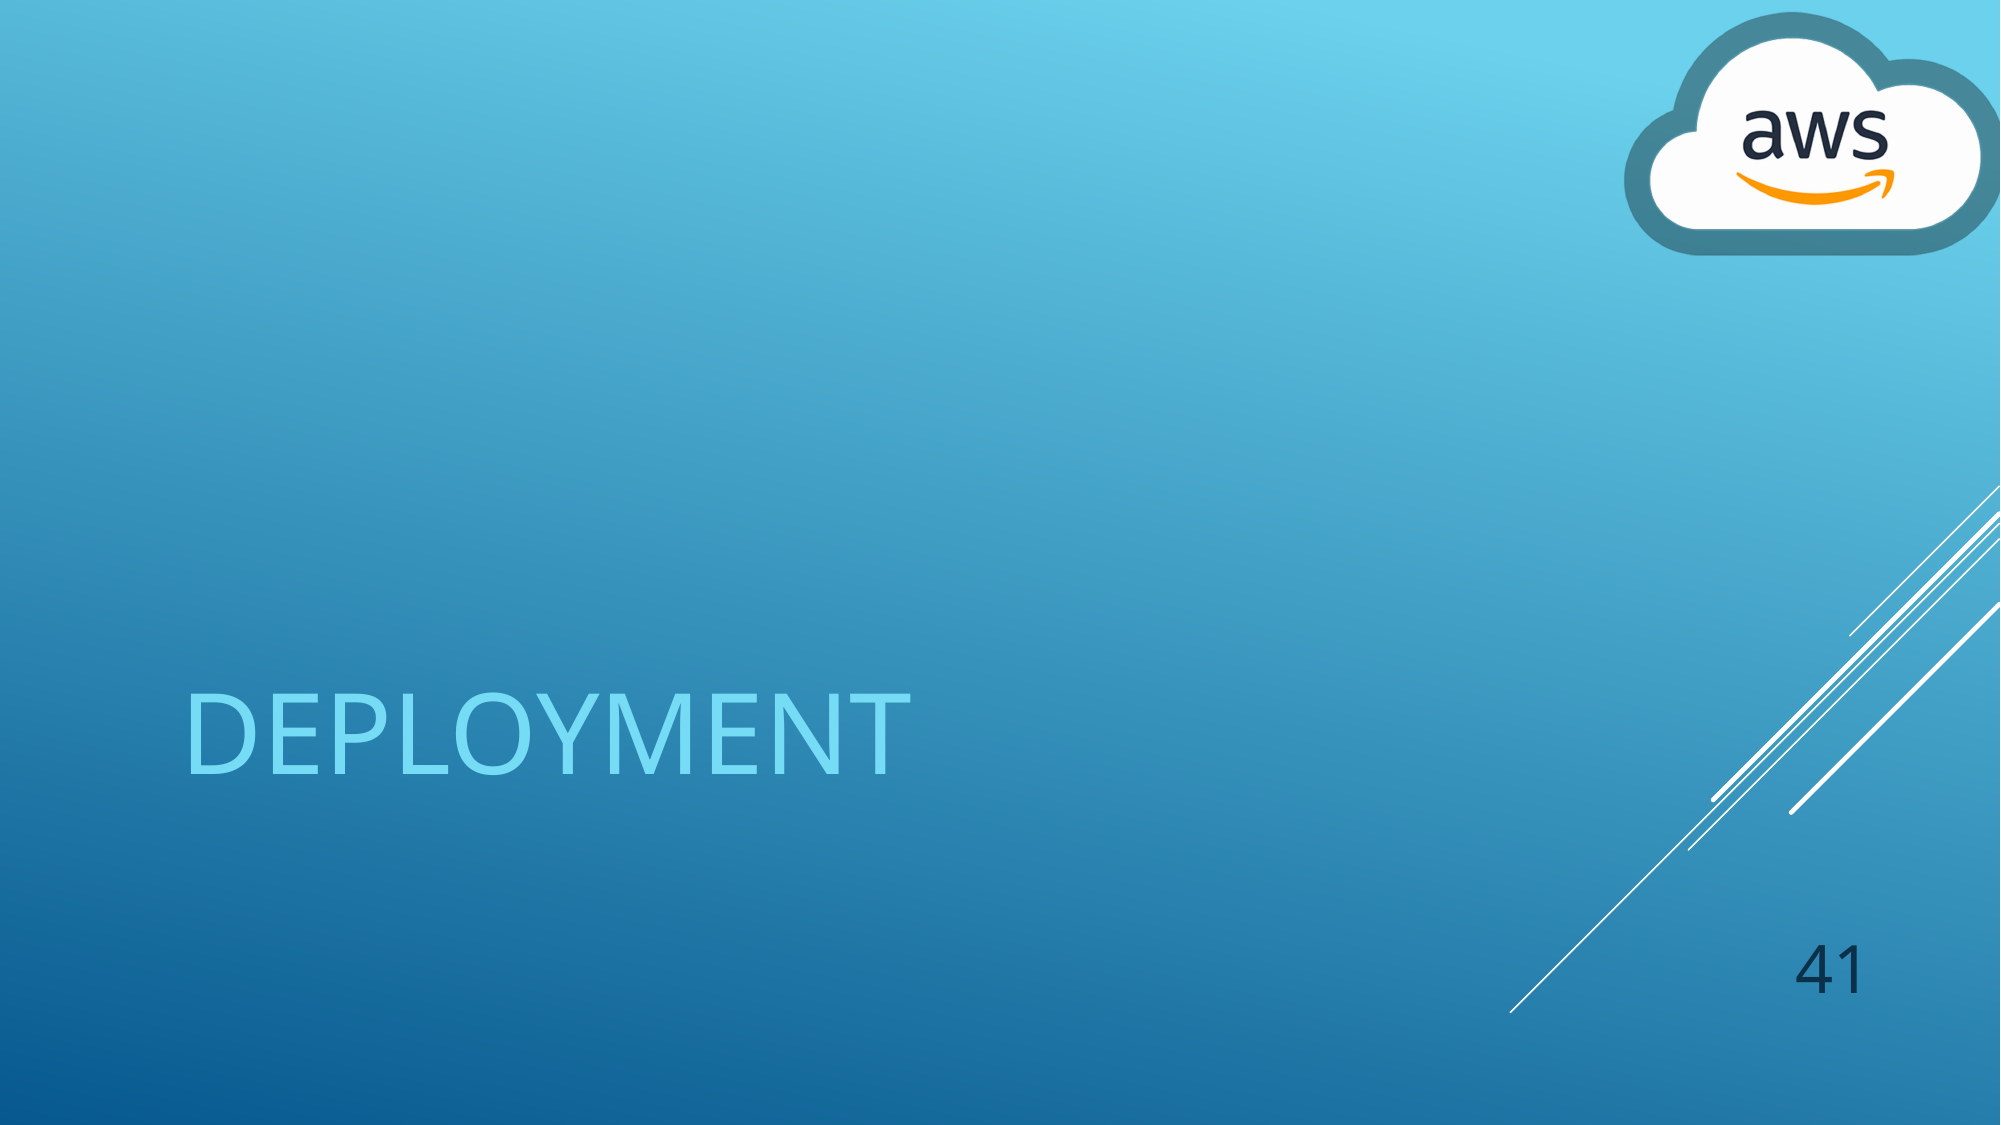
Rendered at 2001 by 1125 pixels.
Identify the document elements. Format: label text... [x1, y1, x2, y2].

picture [1574, 0, 2000, 315]
title deployment [165, 358, 1599, 805]
slide_number 41 [1700, 915, 1888, 1025]
